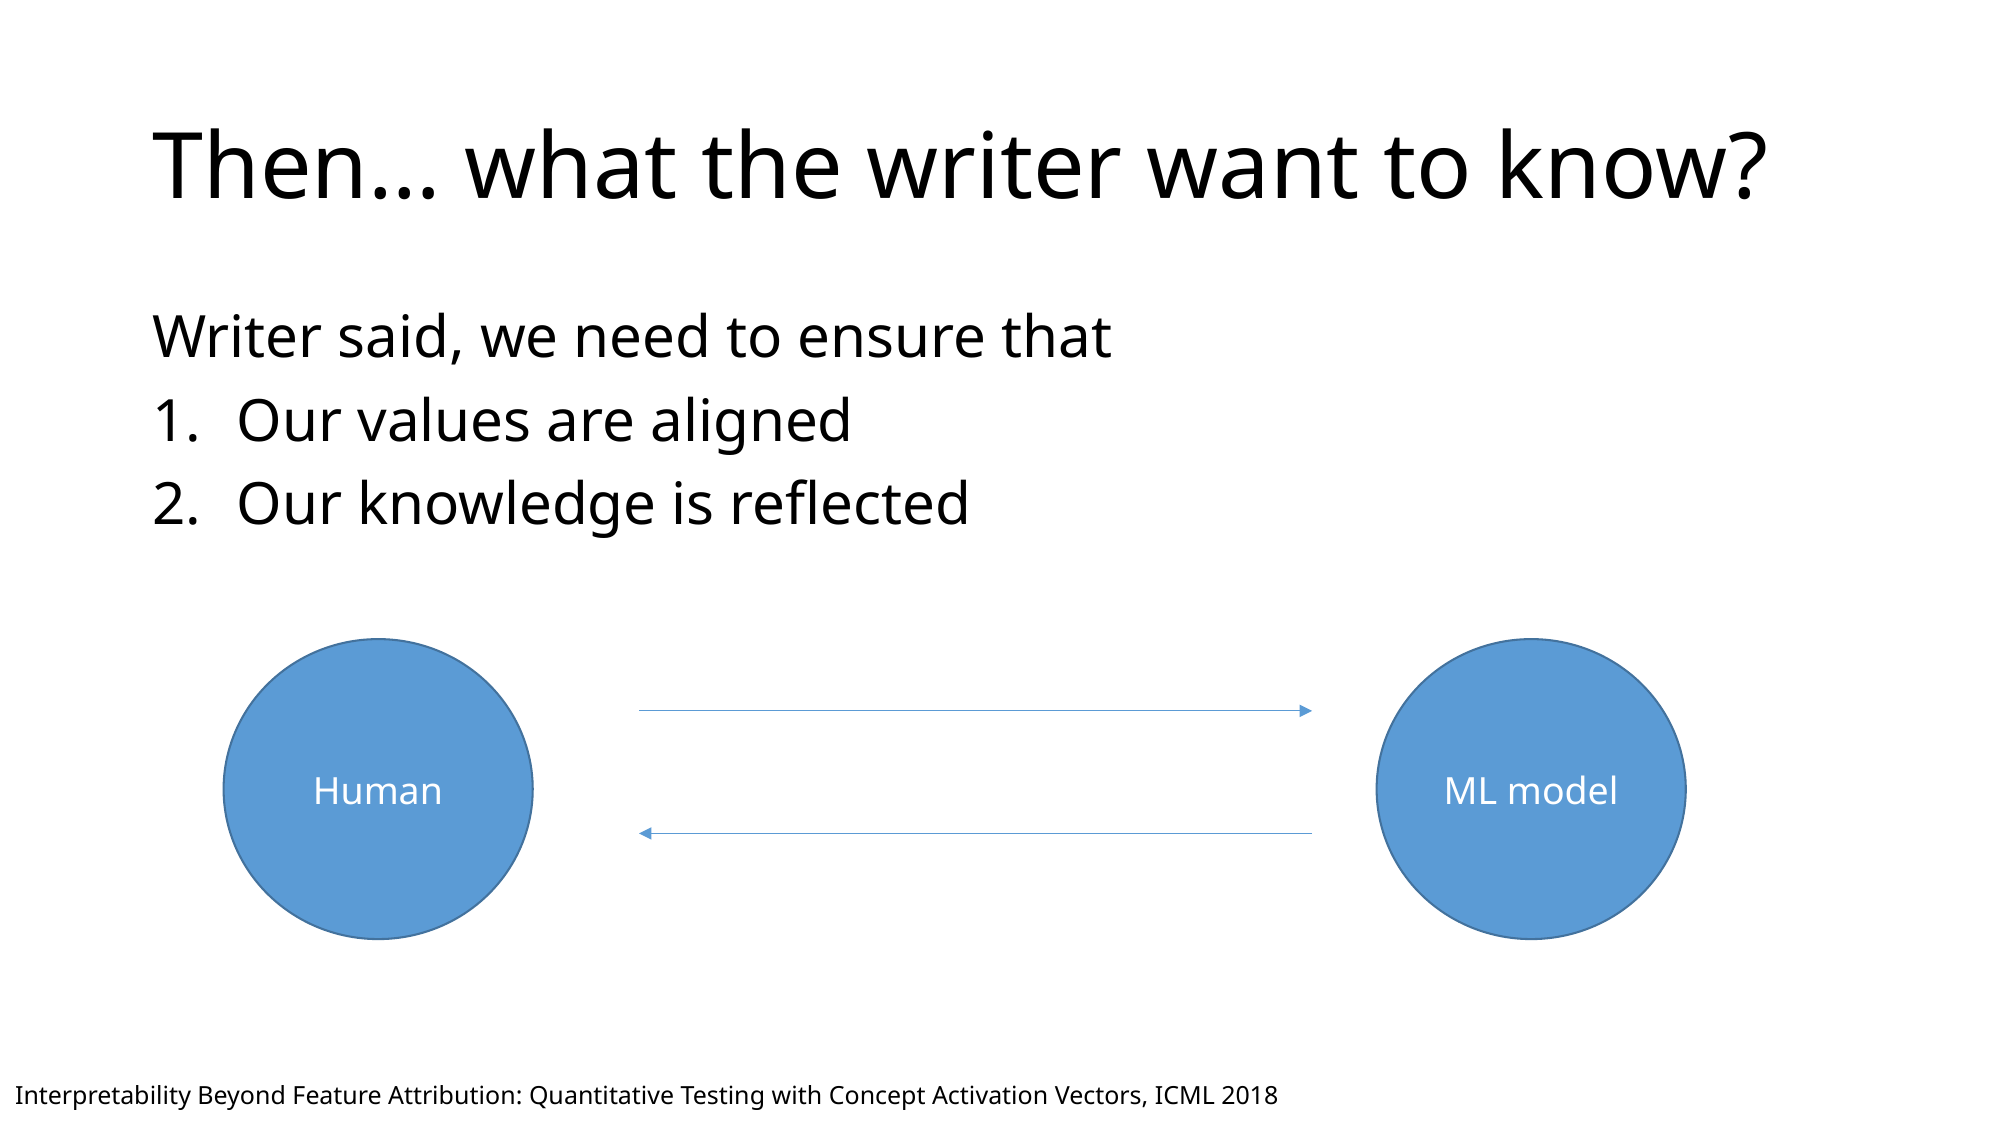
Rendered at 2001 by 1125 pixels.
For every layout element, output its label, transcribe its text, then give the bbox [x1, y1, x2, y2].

text_box Human [222, 638, 534, 941]
text_box ML model [1375, 638, 1687, 941]
title Then… what the writer want to know? [137, 59, 1863, 278]
list Writer said, we need to ensure that Our values are aligned Our knowledge is reflected [137, 299, 1863, 1014]
